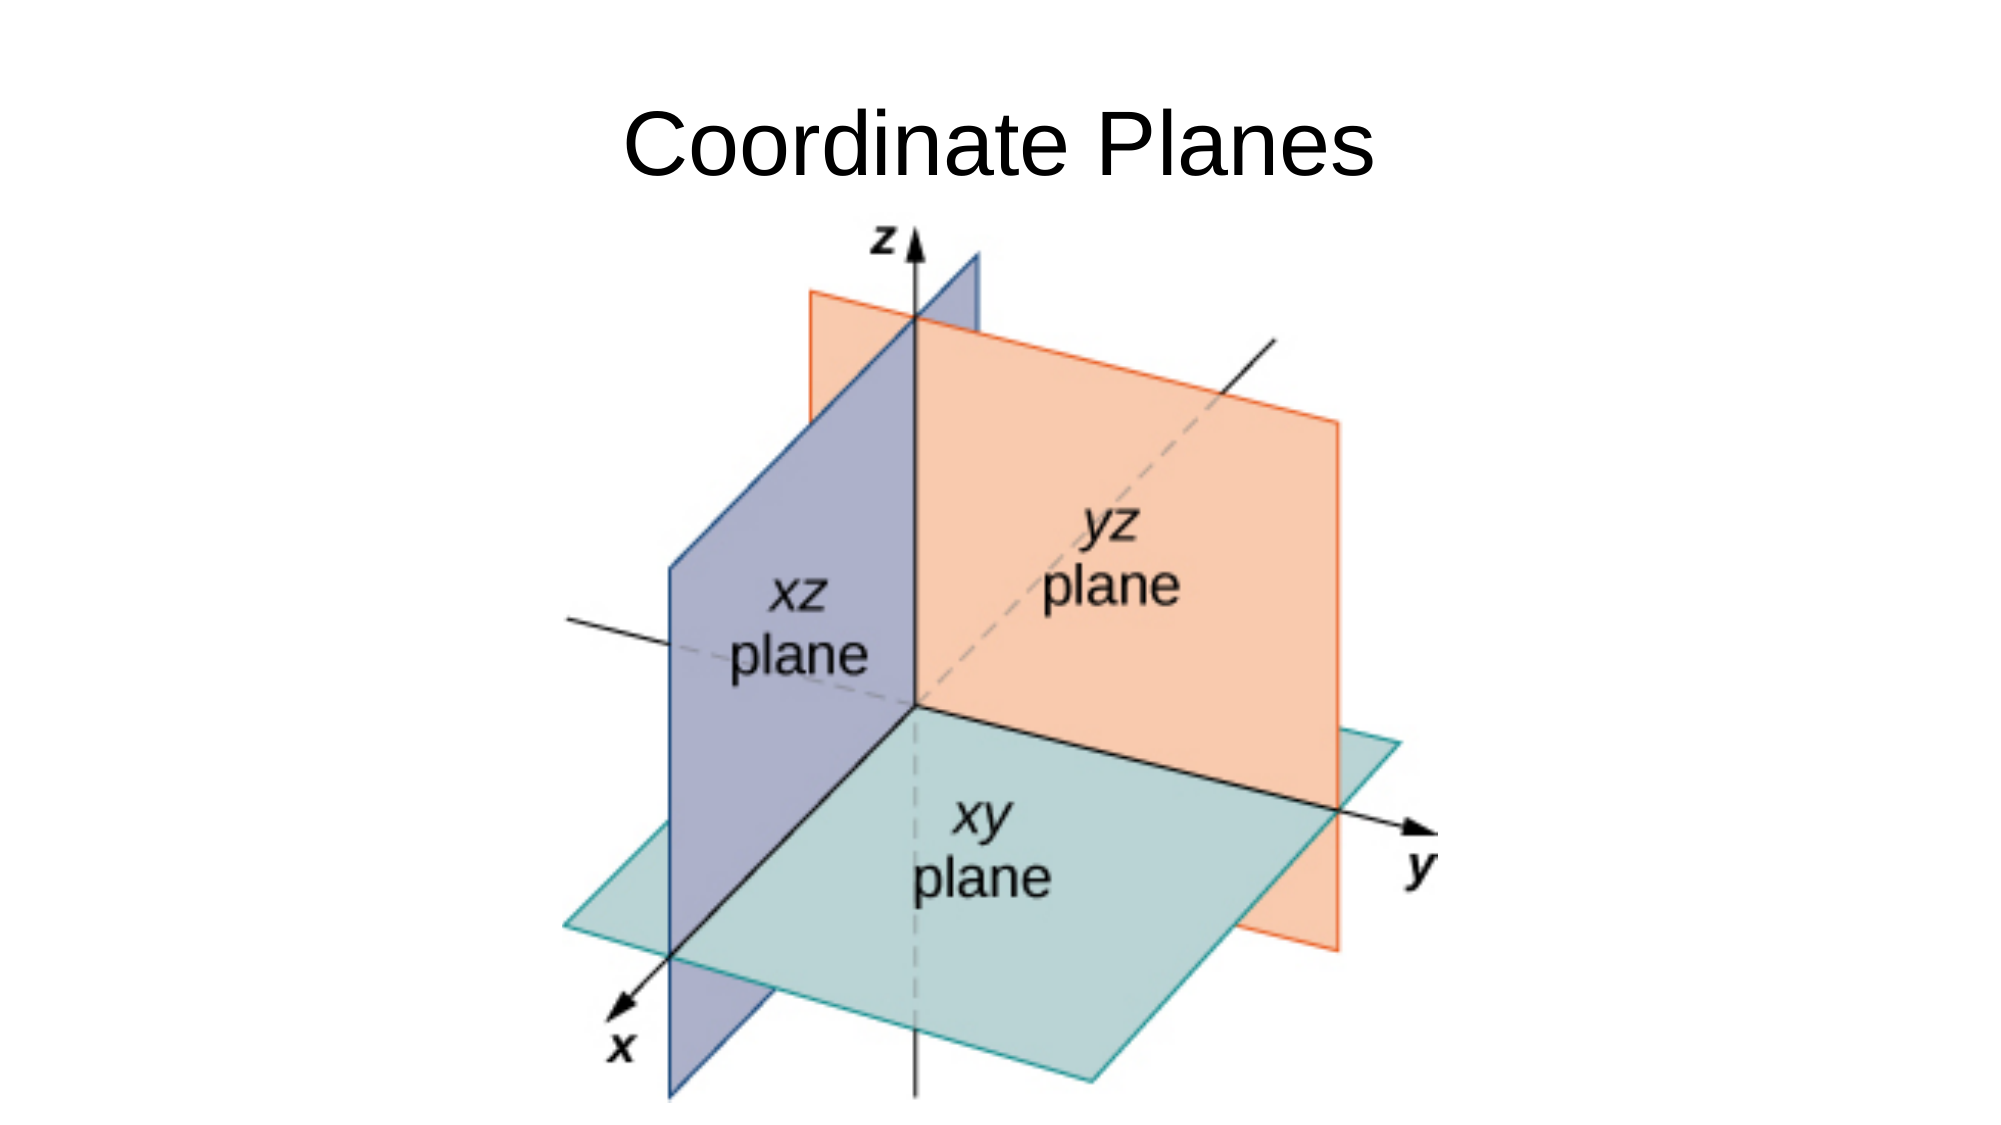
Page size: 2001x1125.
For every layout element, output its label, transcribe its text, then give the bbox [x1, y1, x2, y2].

title Coordinate Planes [99, 45, 1900, 233]
picture [562, 212, 1438, 1103]
